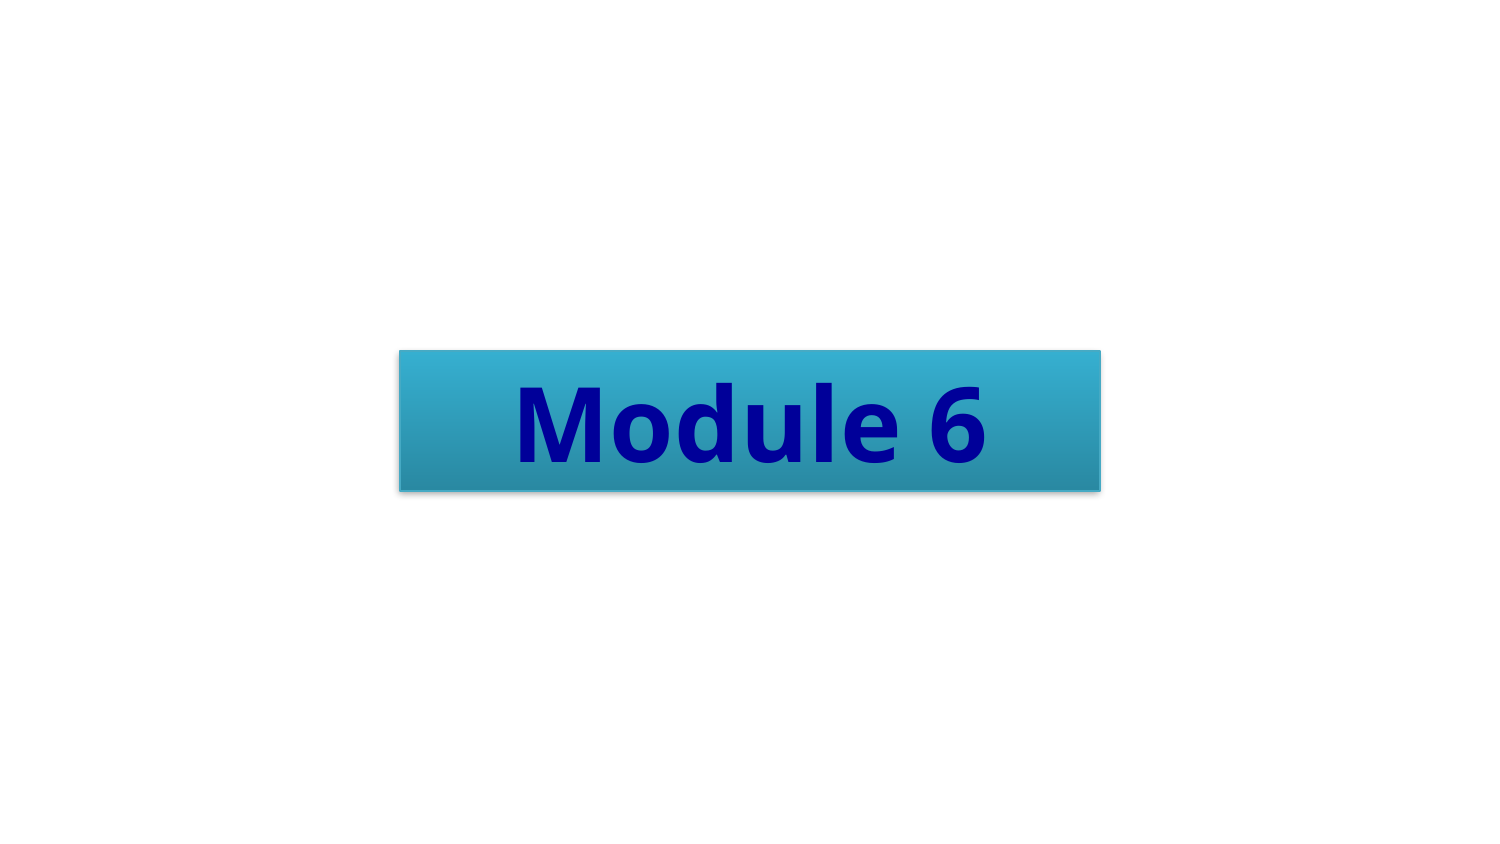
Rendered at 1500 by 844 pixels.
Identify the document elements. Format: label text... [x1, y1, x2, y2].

text_box Module 6 [399, 350, 1101, 492]
